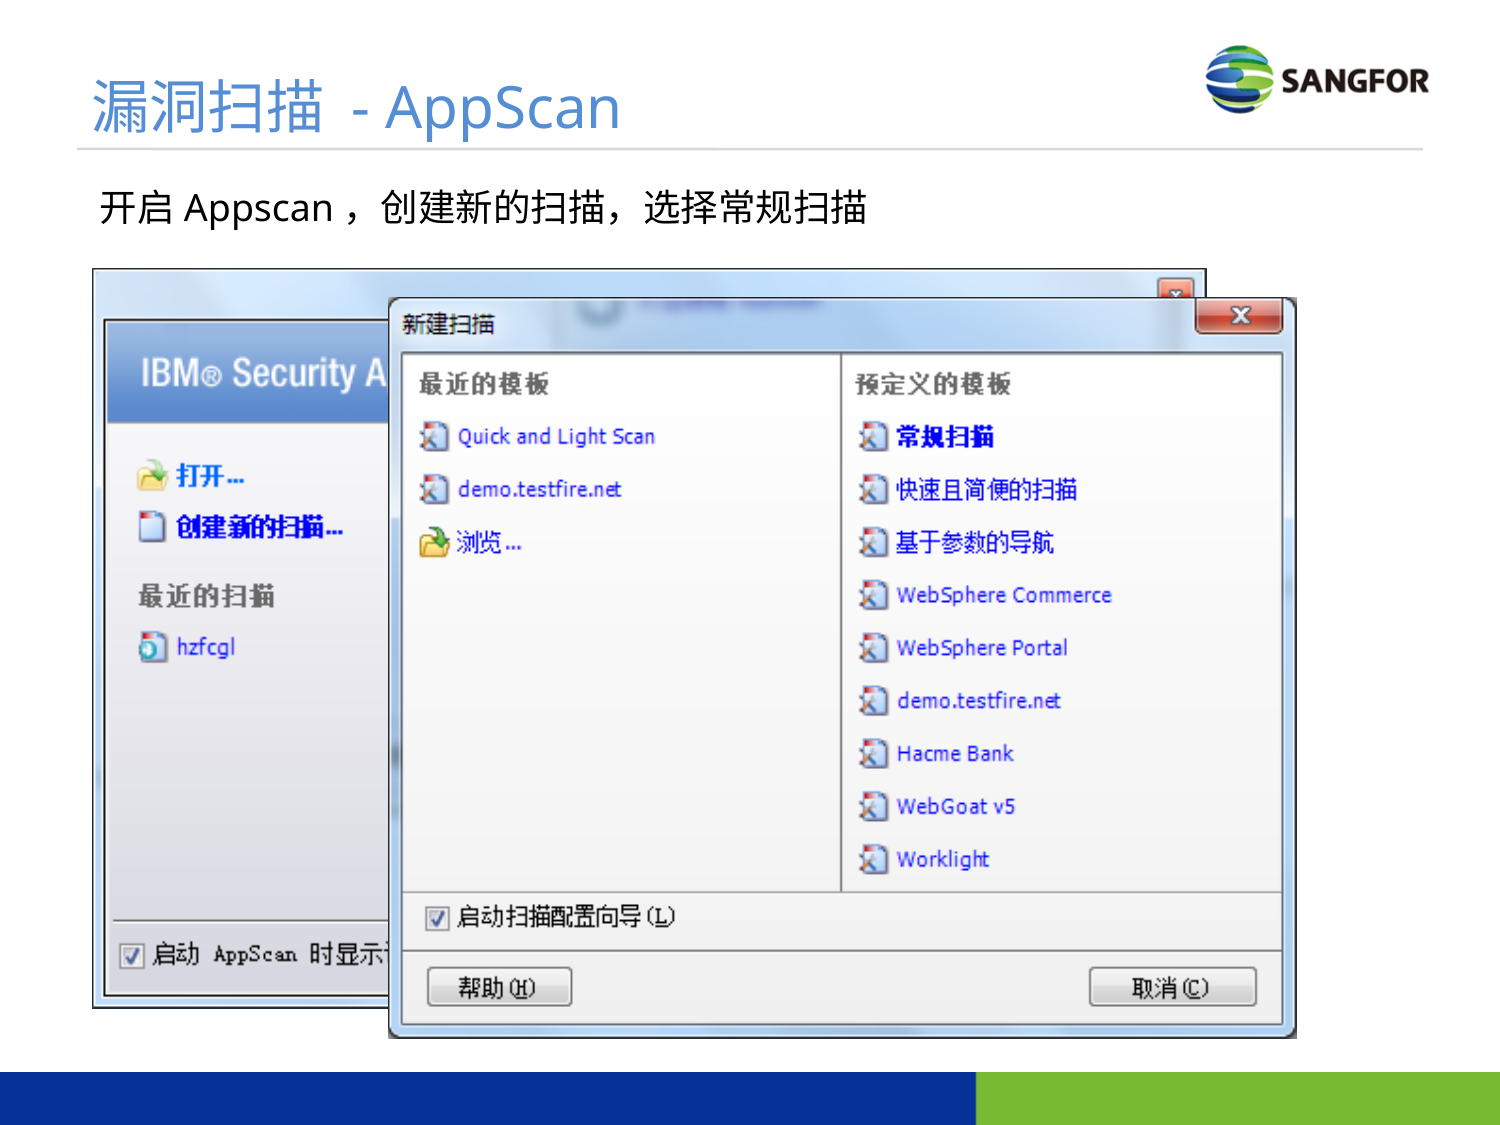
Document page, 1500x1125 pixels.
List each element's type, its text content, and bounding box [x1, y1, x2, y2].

text_box 漏洞扫描 - AppScan [76, 63, 1172, 148]
picture [1198, 42, 1437, 119]
text_box 开启Appscan，创建新的扫描，选择常规扫描 [85, 176, 903, 237]
picture [92, 268, 1297, 1039]
picture [0, 1069, 1500, 1125]
